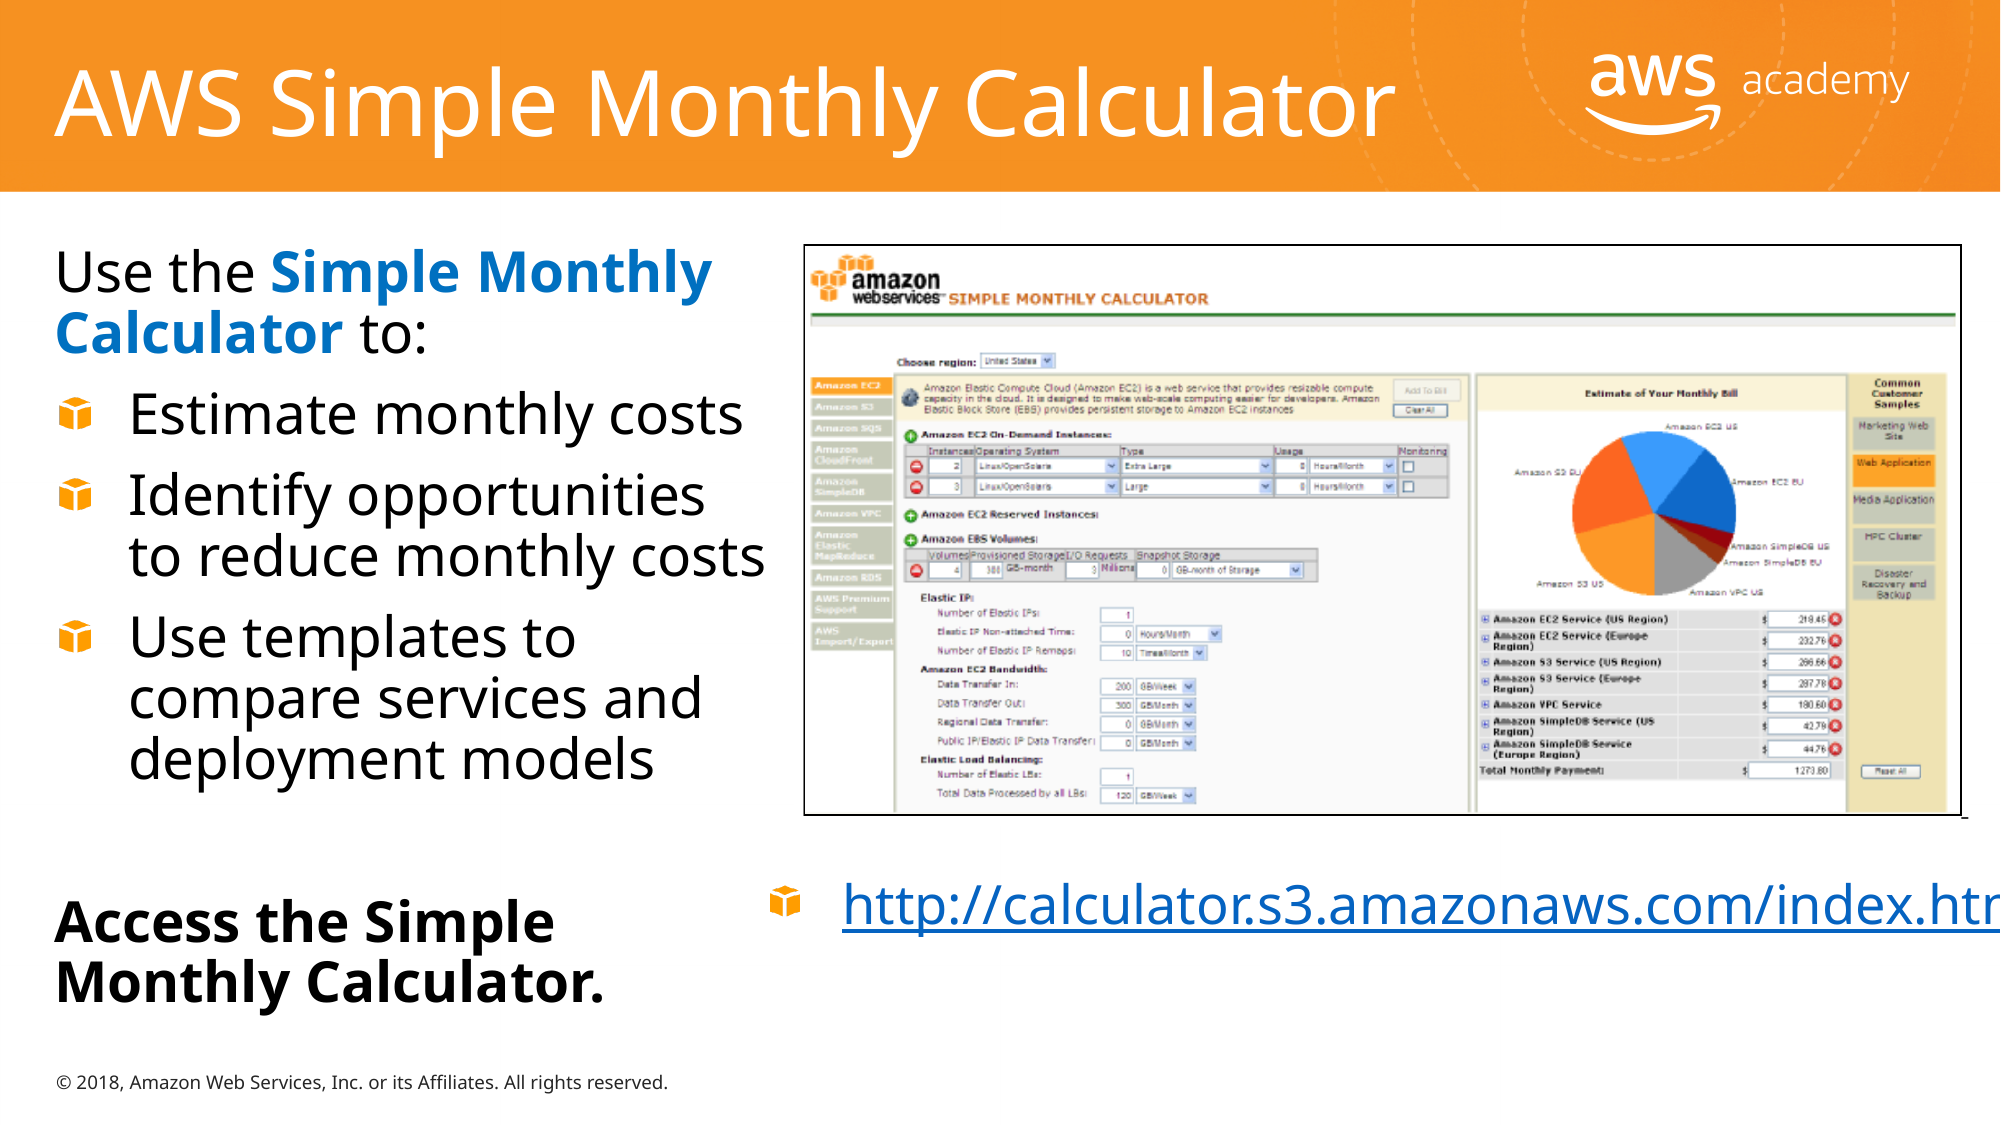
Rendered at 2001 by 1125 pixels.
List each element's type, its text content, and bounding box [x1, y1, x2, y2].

list Use the Simple Monthly Calculator to: Estimate monthly costs Identify opportunities to reduce monthly costs Use templates to compare services and deployment models Access the Simple Monthly Calculator. [39, 236, 787, 1043]
title AWS Simple Monthly Calculator [39, 43, 1573, 172]
text_box http://calculator.s3.amazonaws.com/index.html [787, 698, 2000, 978]
picture [0, 0, 2001, 1125]
